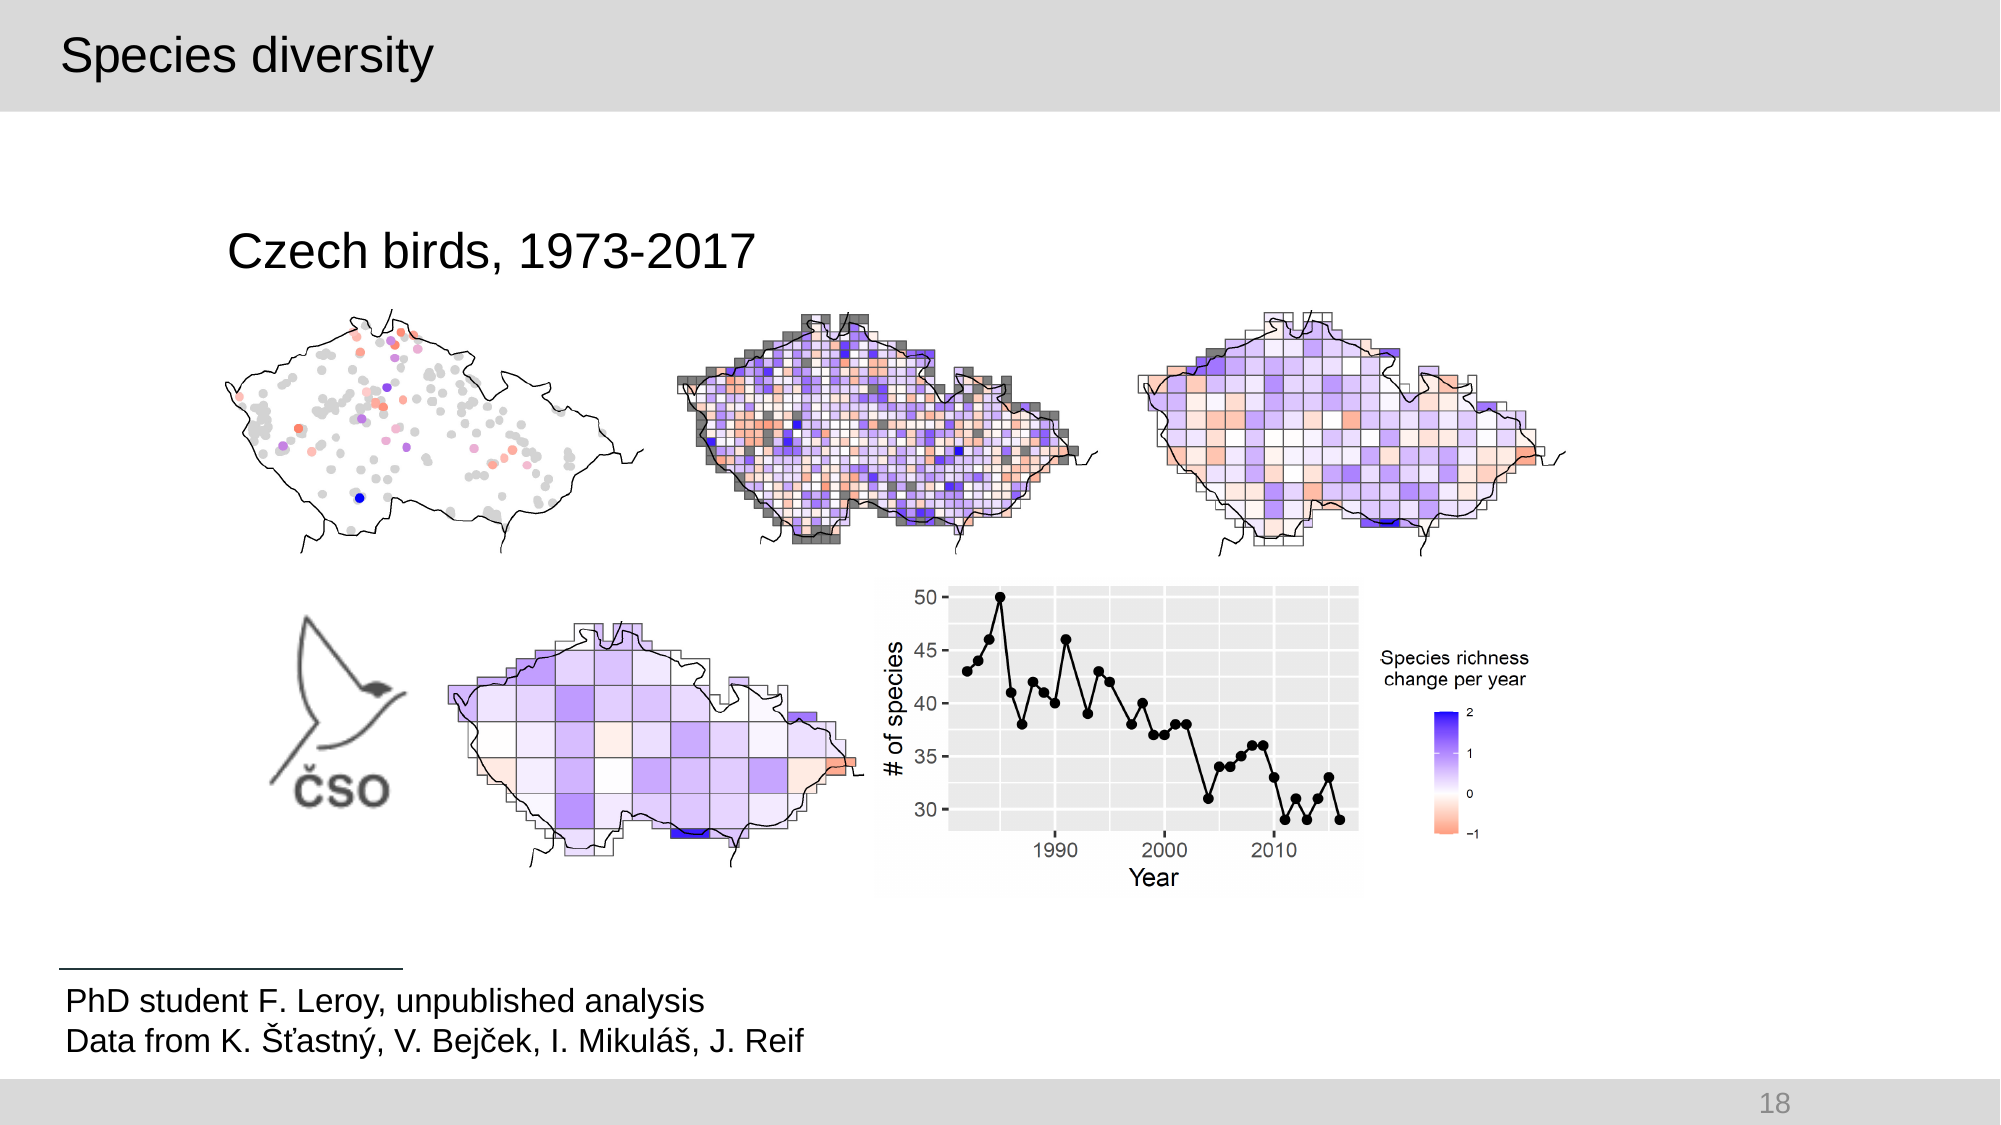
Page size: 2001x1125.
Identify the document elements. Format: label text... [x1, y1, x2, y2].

slide_number 18 [1550, 1079, 2000, 1125]
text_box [209, 181, 1571, 875]
footer [0, 1079, 1550, 1125]
text_box PhD student F. Leroy, unpublished analysis Data from K. Šťastný, V. Bejček, I. Mikuláš, J. Reif [50, 971, 820, 1067]
picture [234, 607, 447, 820]
picture [874, 577, 1365, 898]
title Species diversity [0, 0, 2000, 112]
